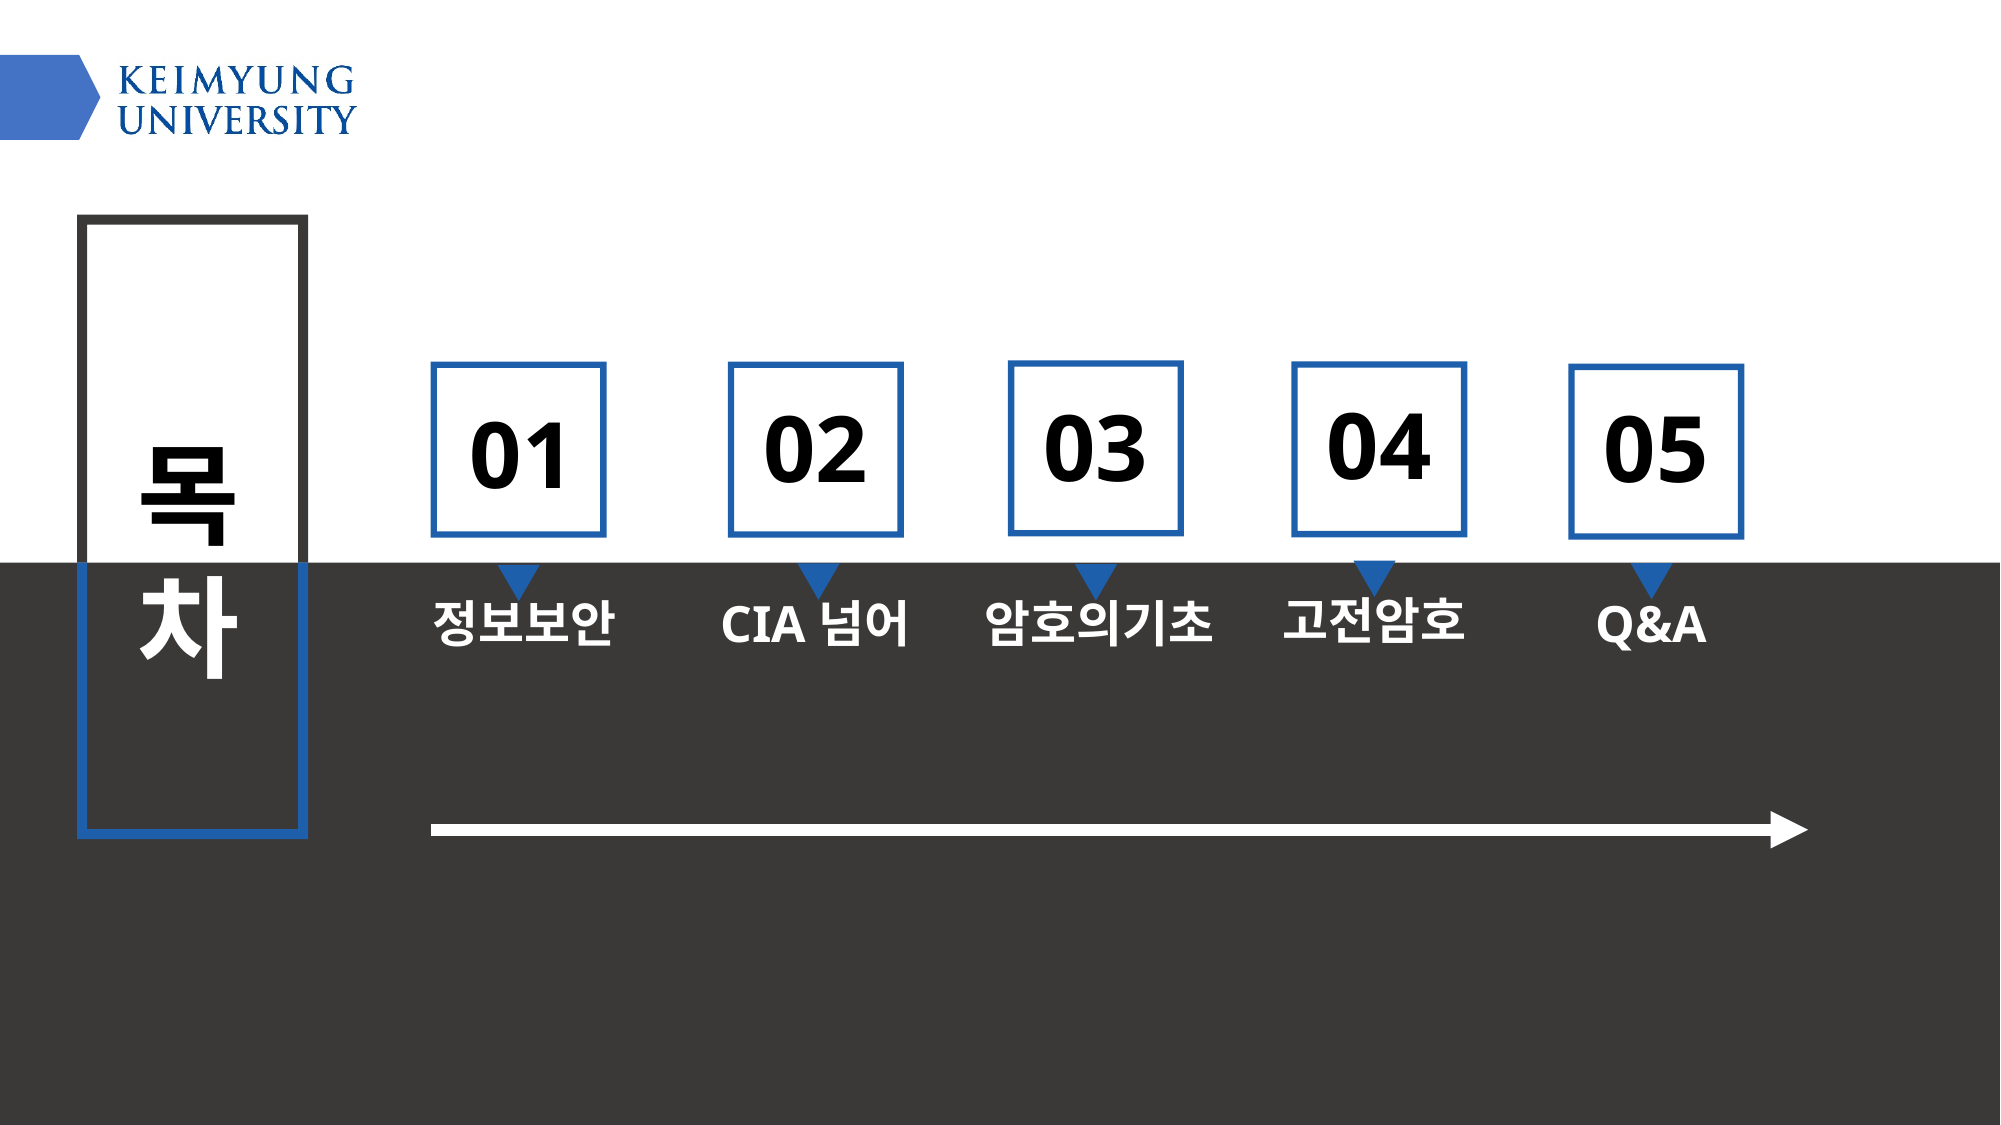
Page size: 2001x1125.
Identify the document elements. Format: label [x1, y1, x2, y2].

picture [107, 56, 367, 143]
text_box [352, 361, 624, 661]
text_box [0, 561, 2000, 1125]
text_box [77, 214, 309, 840]
text_box [925, 360, 1274, 722]
text_box [1498, 363, 1805, 661]
text_box [624, 361, 925, 661]
text_box [1221, 361, 1528, 659]
